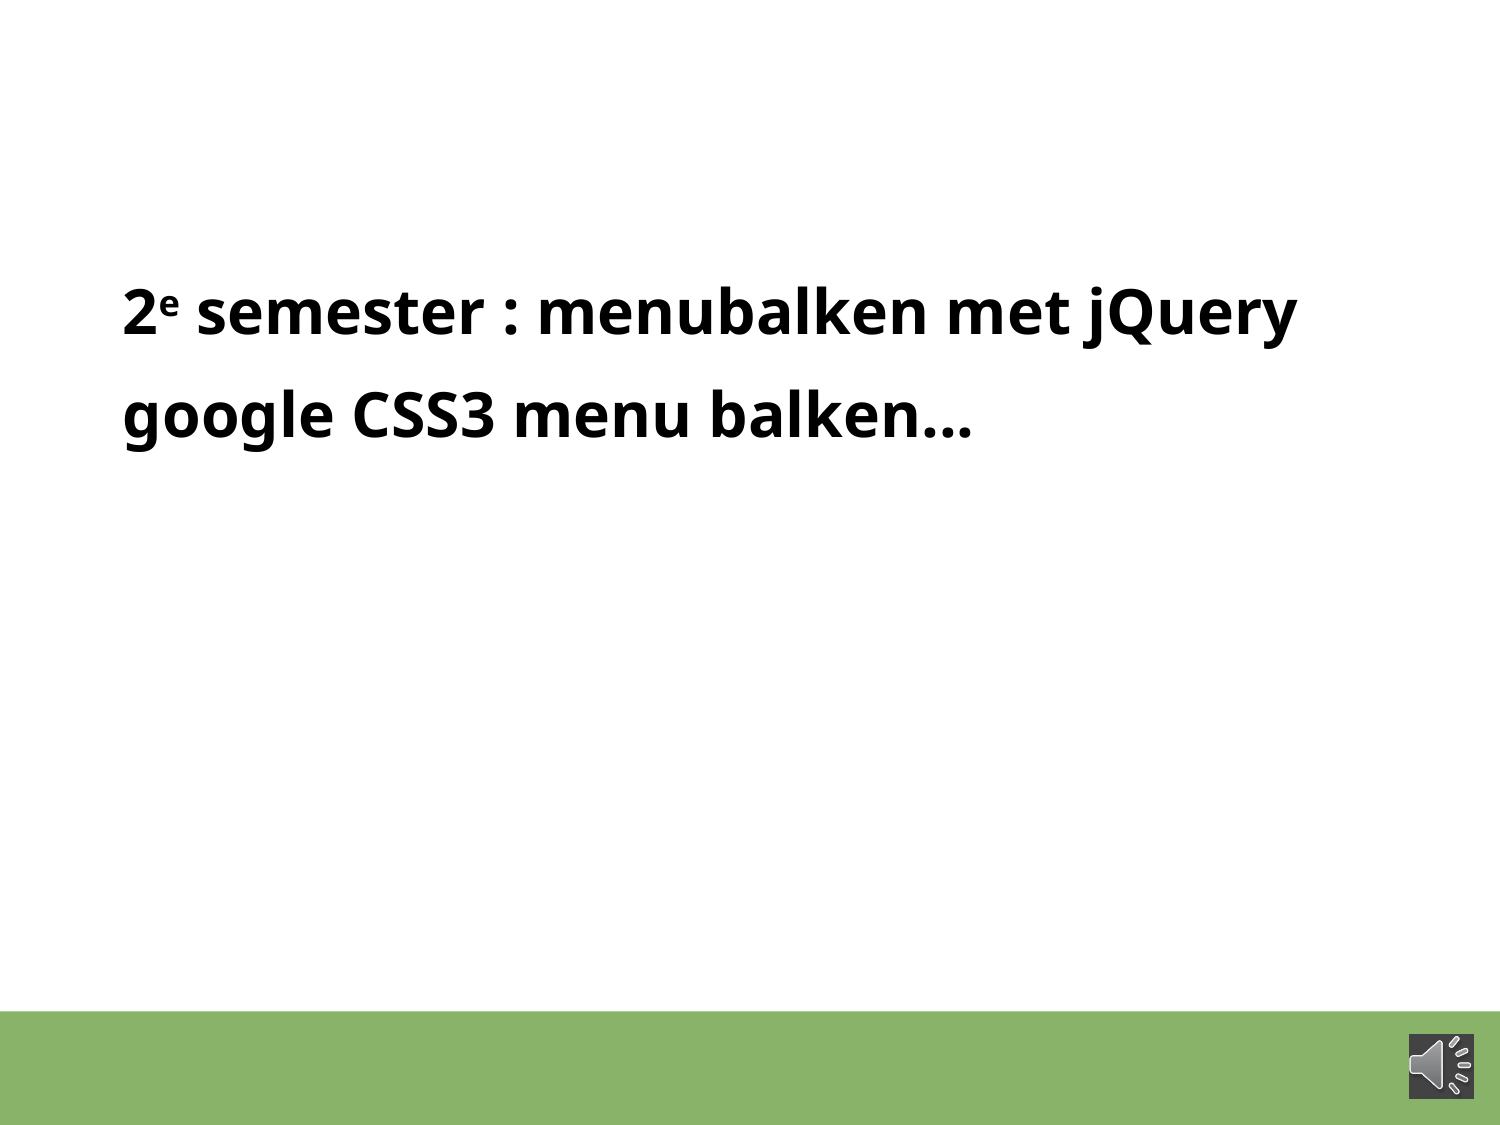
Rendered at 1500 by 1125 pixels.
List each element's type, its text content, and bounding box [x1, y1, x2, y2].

list 2e semester : menubalken met jQuery google CSS3 menu balken... [107, 249, 1425, 993]
picture [1408, 1033, 1476, 1101]
